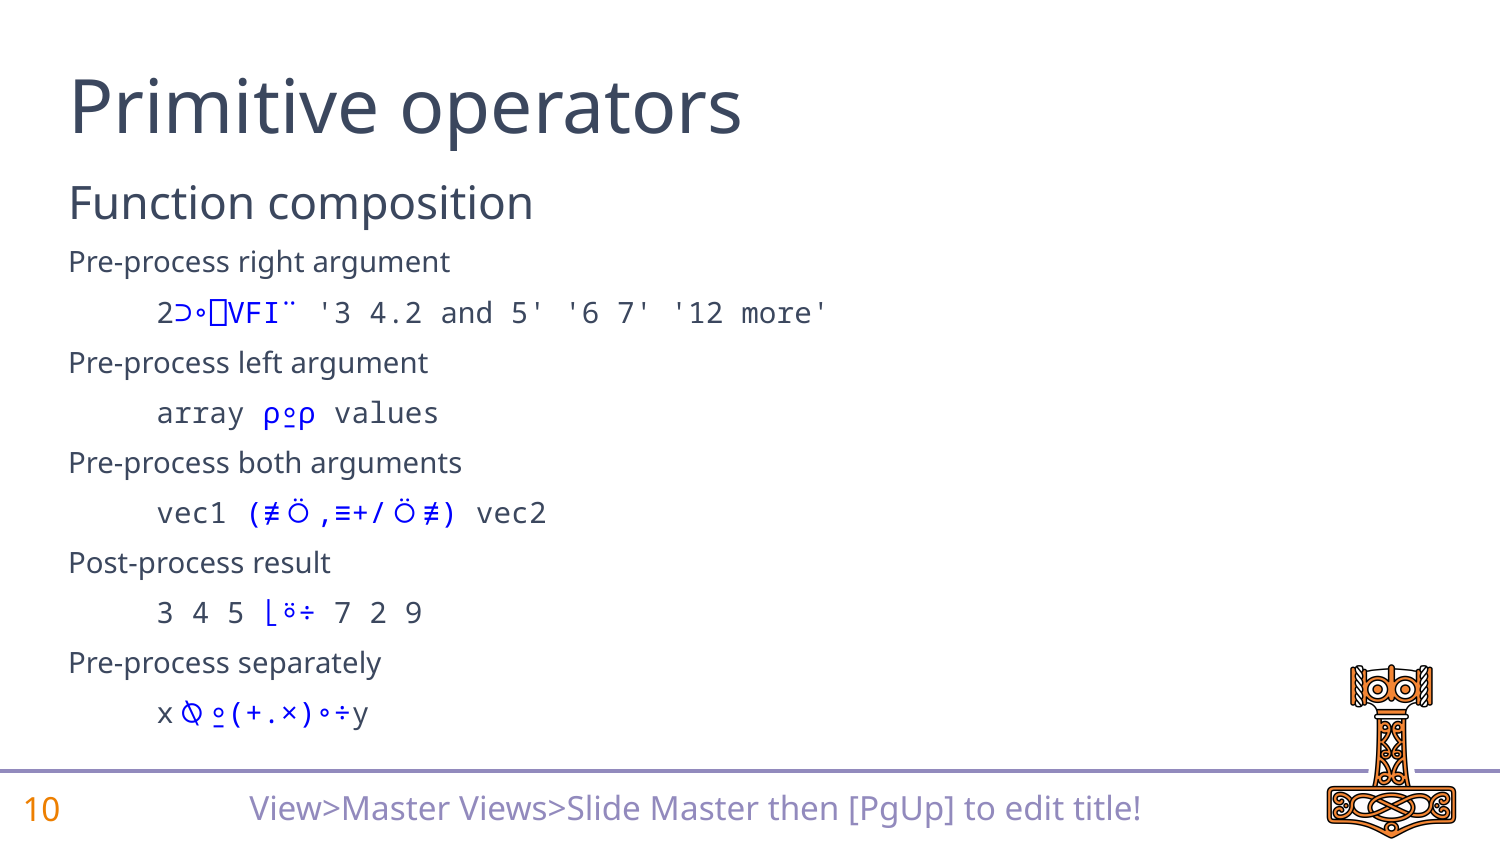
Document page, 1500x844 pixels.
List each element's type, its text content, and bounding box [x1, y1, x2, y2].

title Primitive operators [53, 43, 1203, 157]
picture [1320, 655, 1461, 844]
text_box Function composition [53, 165, 1053, 236]
list Pre-process right argument 2⊃∘⎕VFI¨ '3 4.2 and 5' '6 7' '12 more' Pre-process left argument array ⍴⍛⍴ values Pre-process both arguments vec1 (≢⍥,≡+/⍥≢) vec2 Post-process result 3 4 5 ⌊⍤÷ 7 2 9 Pre-process separately x⍉⍛(+.×)∘÷y [53, 236, 1053, 740]
